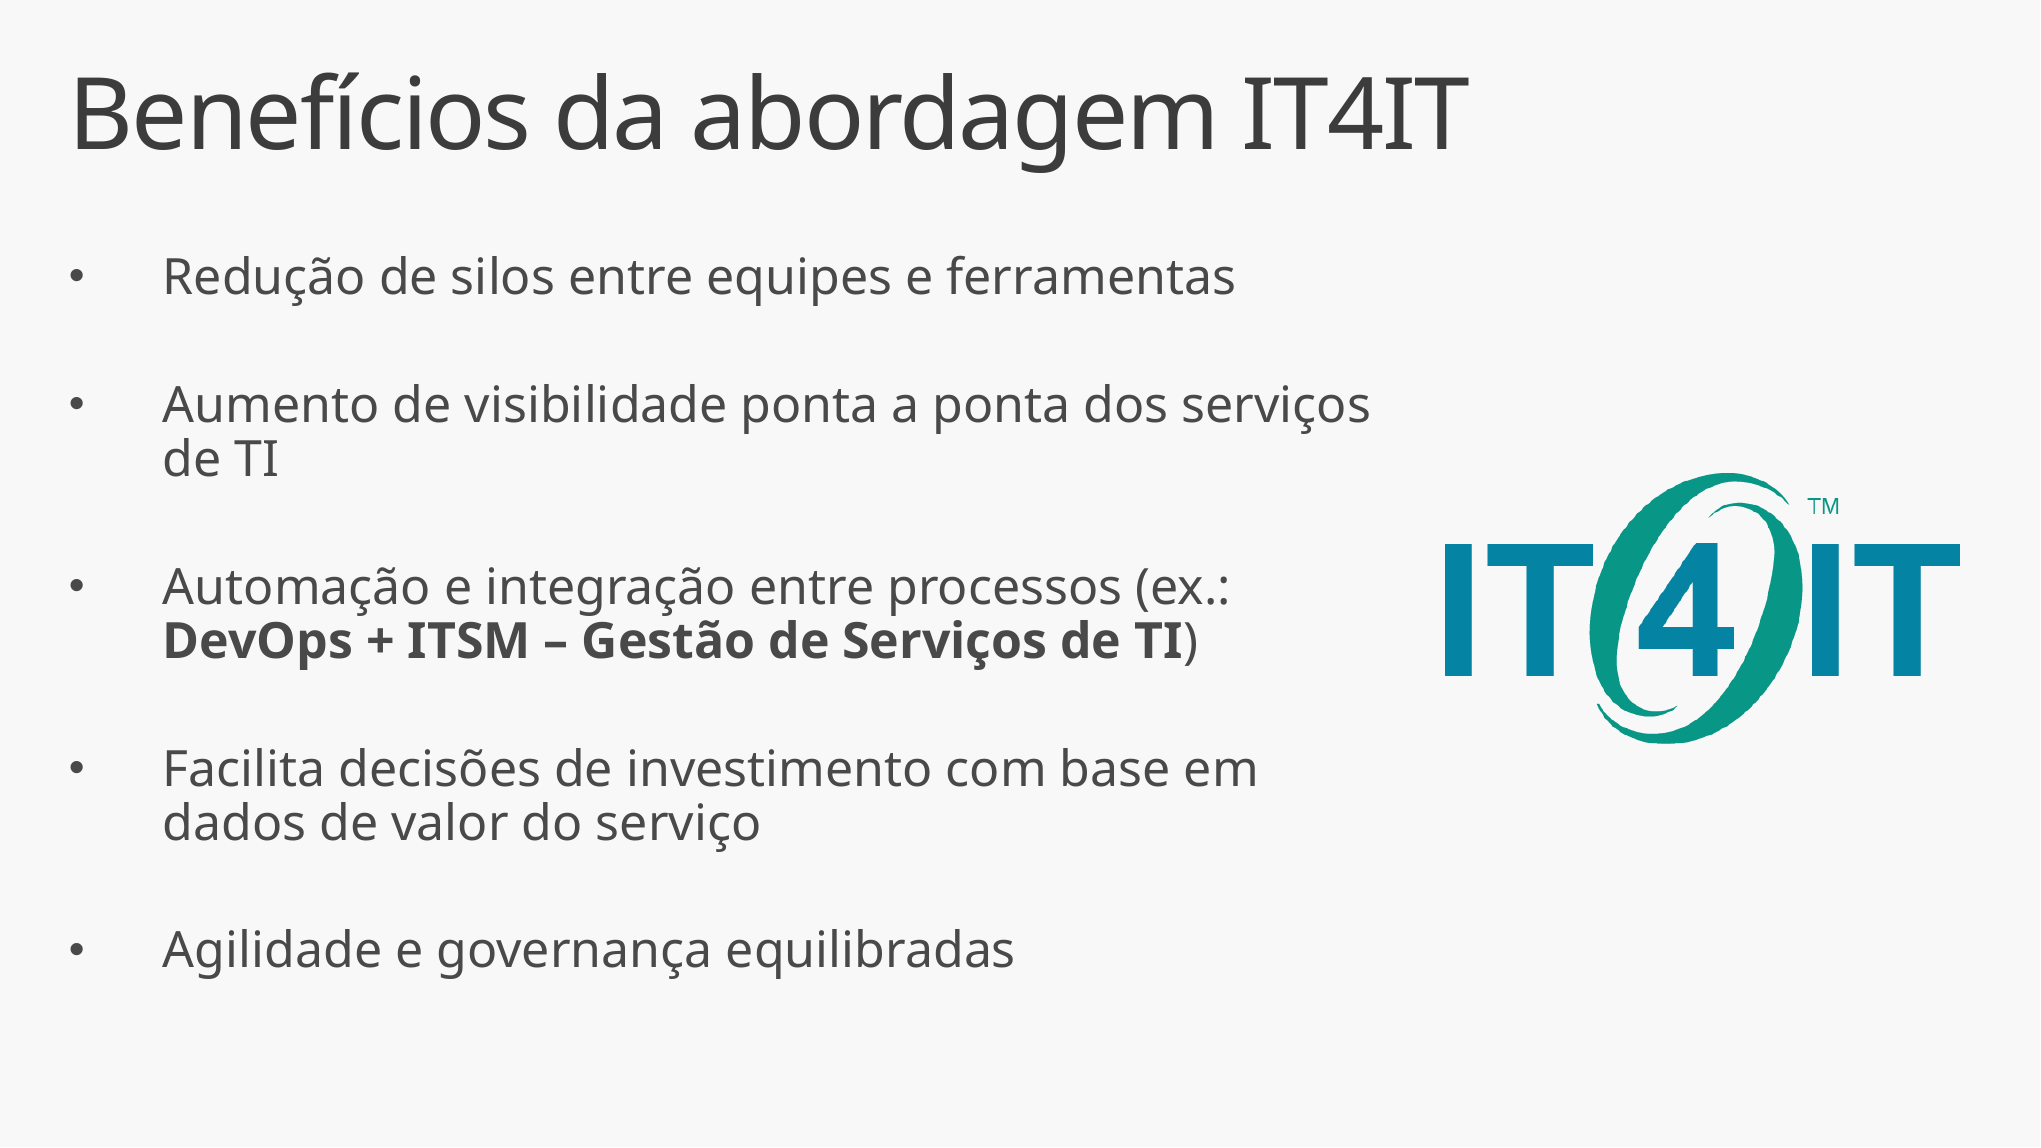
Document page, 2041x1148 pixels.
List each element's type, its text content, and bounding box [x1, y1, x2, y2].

list Redução de silos entre equipes e ferramentas Aumento de visibilidade ponta a ponta dos serviços de TI Automação e integração entre processos (ex.: DevOps + ITSM – Gestão de Serviços de TI) Facilita decisões de investimento com base em dados de valor do serviço Agilidade e governança equilibradas [45, 236, 1408, 964]
picture [1432, 473, 1964, 760]
title Benefícios da abordagem IT4IT [45, 48, 1996, 199]
